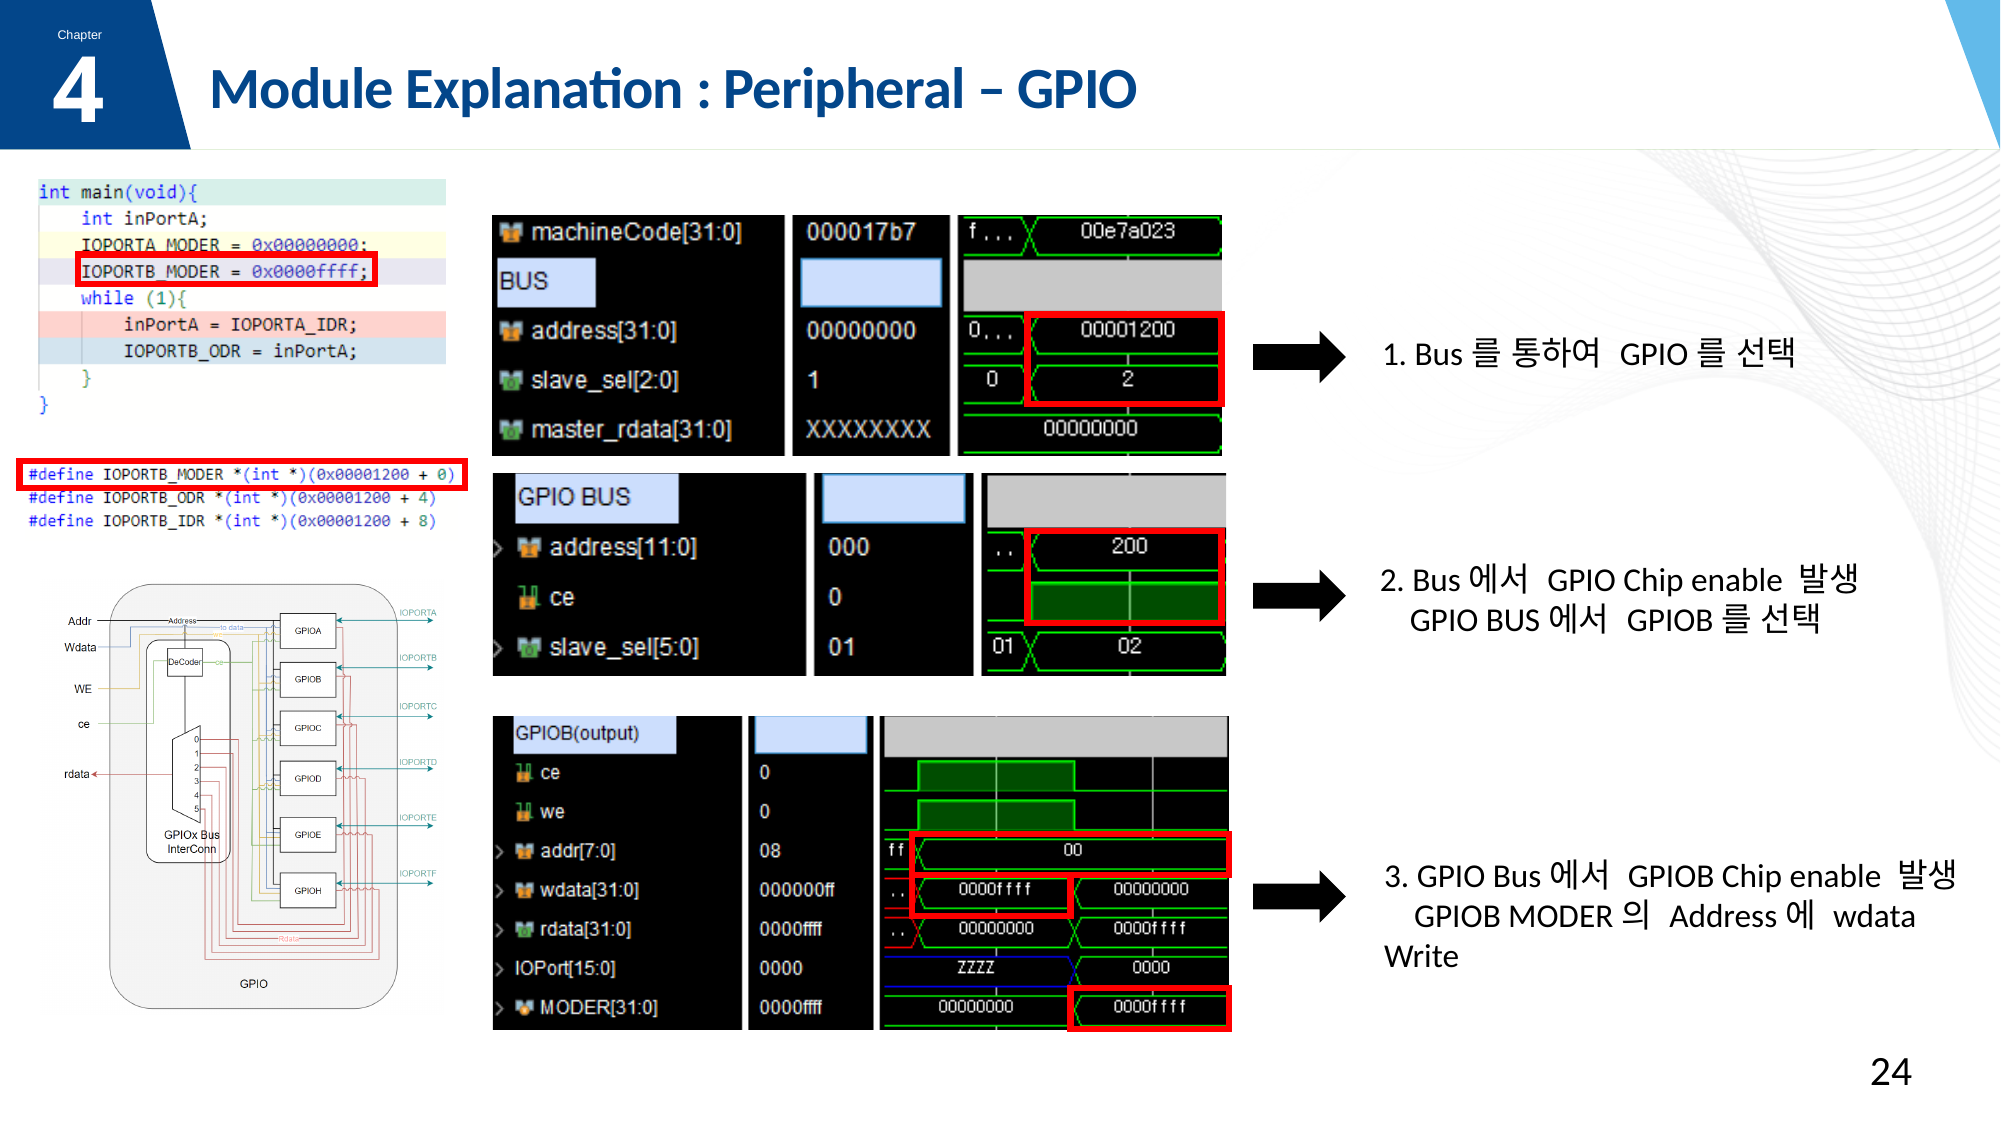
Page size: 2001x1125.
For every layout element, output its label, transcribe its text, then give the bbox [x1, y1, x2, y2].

text_box [1253, 330, 1346, 384]
text_box [1253, 569, 1346, 622]
picture [40, 579, 444, 1015]
text_box [19, 460, 466, 489]
text_box 2. Bus에서 GPIO Chip enable 발생 GPIO BUS에서 GPIOB를 선택 [1365, 550, 1875, 646]
picture [36, 179, 446, 427]
text_box 3. GPIO Bus에서 GPIOB Chip enable 발생 GPIOB MODER의 Address에 wdata Write [1369, 847, 2000, 982]
text_box [1253, 870, 1346, 923]
picture [492, 472, 1227, 676]
picture [25, 464, 458, 541]
slide_number 24 [1477, 1038, 1928, 1099]
text_box 1. Bus를 통하여 GPIO를 선택 [1367, 324, 1813, 380]
title Module Explanation : Peripheral – GPIO [194, 43, 1715, 137]
text_box 4 [22, 23, 135, 149]
picture [492, 215, 1222, 456]
picture [492, 716, 1229, 1030]
